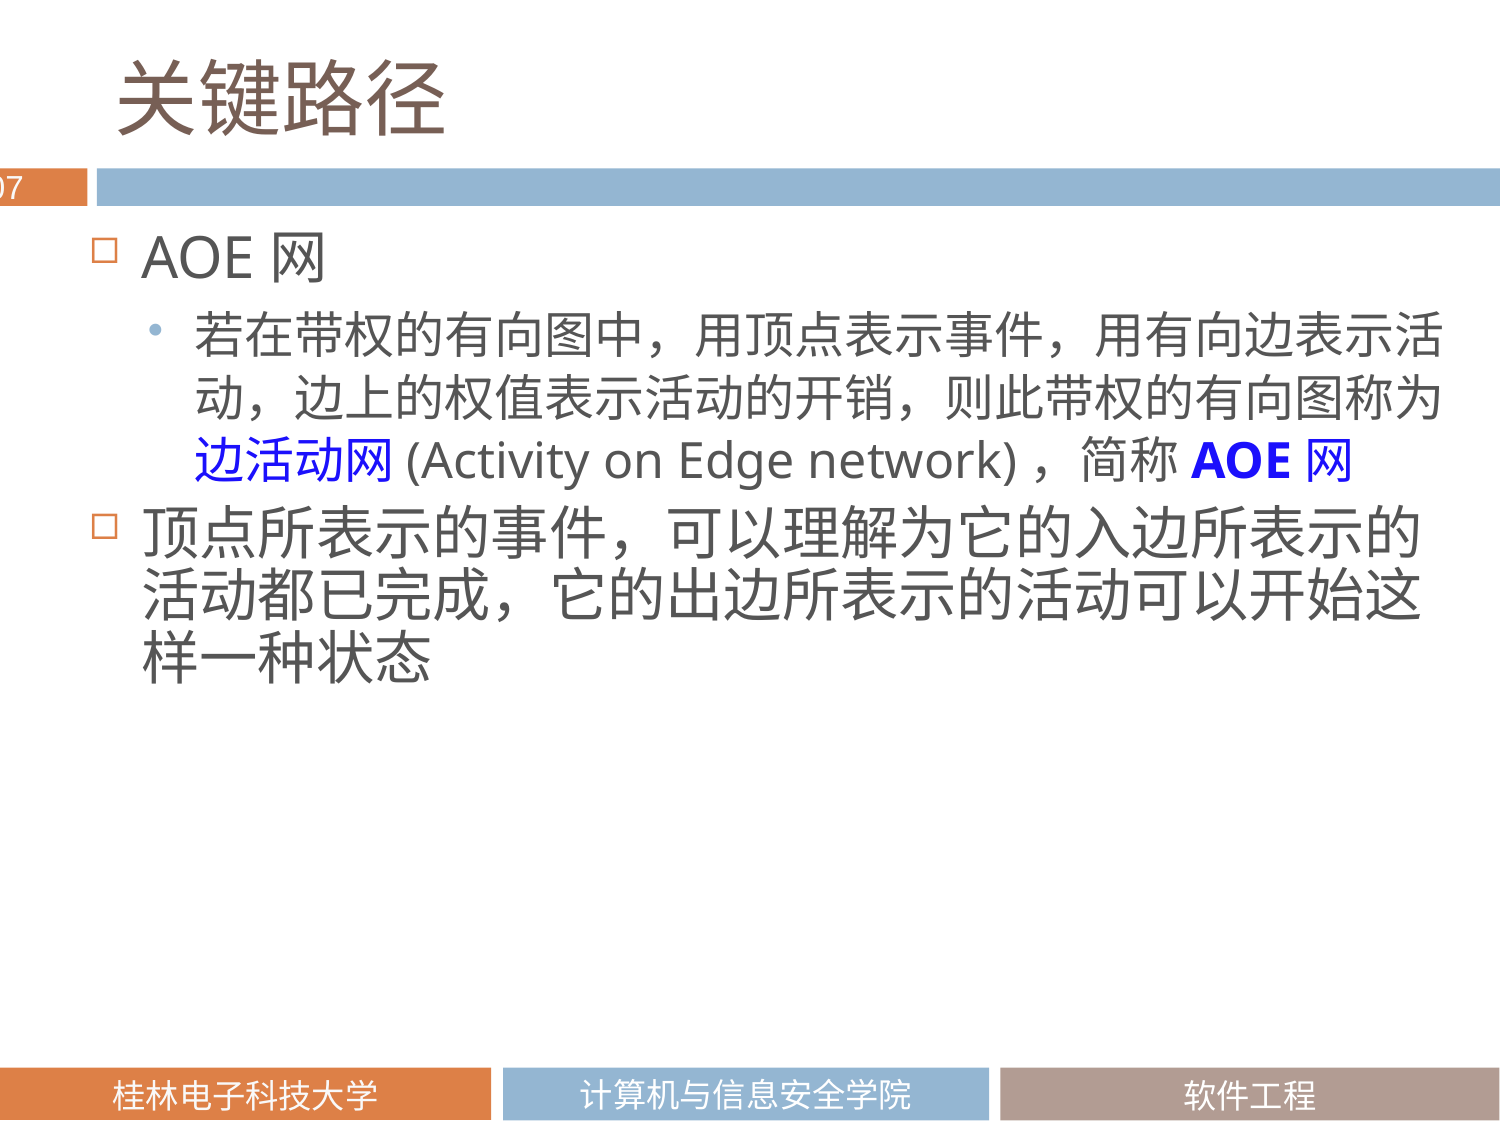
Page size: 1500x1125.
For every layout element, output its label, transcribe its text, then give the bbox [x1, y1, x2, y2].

list AOE网 若在带权的有向图中，用顶点表示事件，用有向边表示活动，边上的权值表示活动的开销，则此带权的有向图称为边活动网(Activity on Edge network)，简称AOE网 顶点所表示的事件，可以理解为它的入边所表示的活动都已完成，它的出边所表示的活动可以开始这样一种状态 [73, 219, 1467, 1006]
title 关键路径 [99, 37, 1438, 155]
